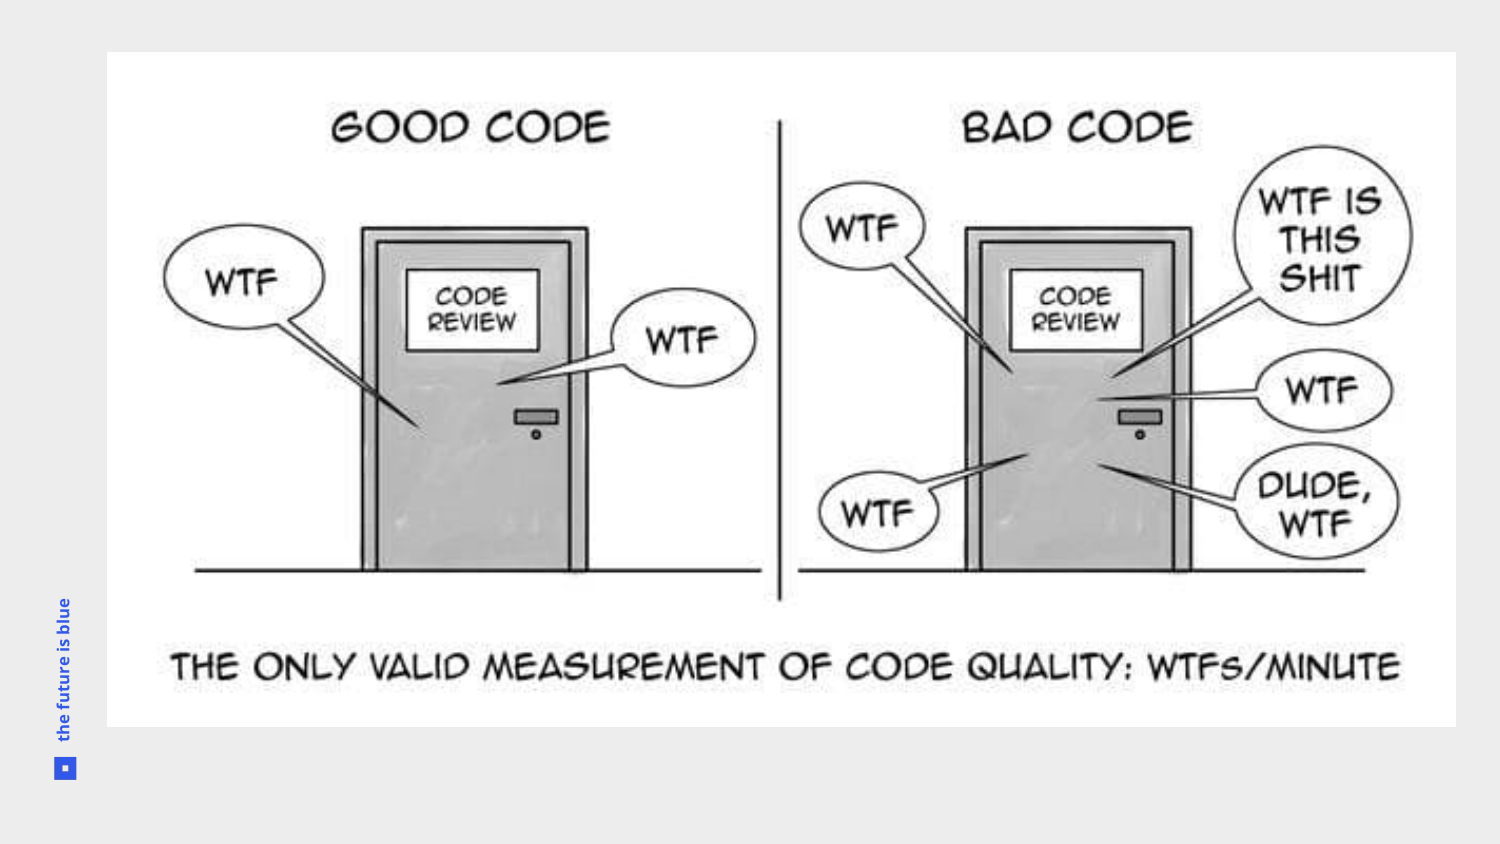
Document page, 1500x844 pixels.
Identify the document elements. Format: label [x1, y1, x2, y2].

picture [106, 51, 1456, 727]
picture [52, 754, 79, 782]
